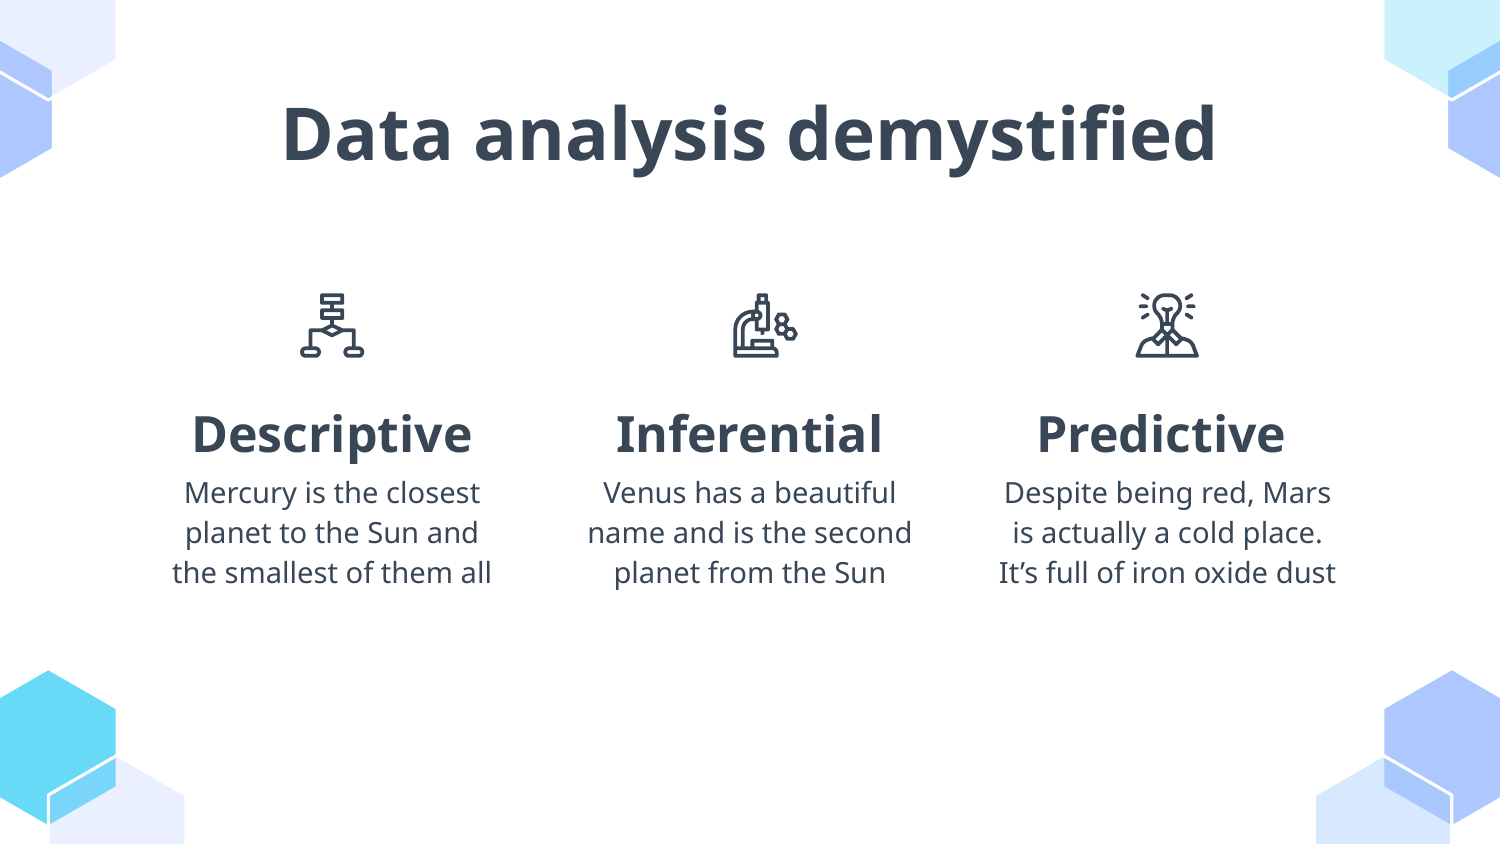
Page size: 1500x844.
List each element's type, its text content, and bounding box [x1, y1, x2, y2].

text_box [300, 293, 365, 358]
subtitle Predictive [980, 369, 1356, 478]
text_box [733, 293, 798, 358]
subtitle Venus has a beautiful name and is the second planet from the Sun [562, 478, 938, 602]
subtitle Descriptive [144, 369, 520, 478]
subtitle Despite being red, Mars is actually a cold place. It’s full of iron oxide dust [980, 478, 1356, 602]
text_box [1135, 293, 1200, 358]
subtitle Inferential [562, 369, 938, 478]
title Data analysis demystified [118, 72, 1382, 167]
subtitle Mercury is the closest planet to the Sun and the smallest of them all [144, 478, 520, 602]
